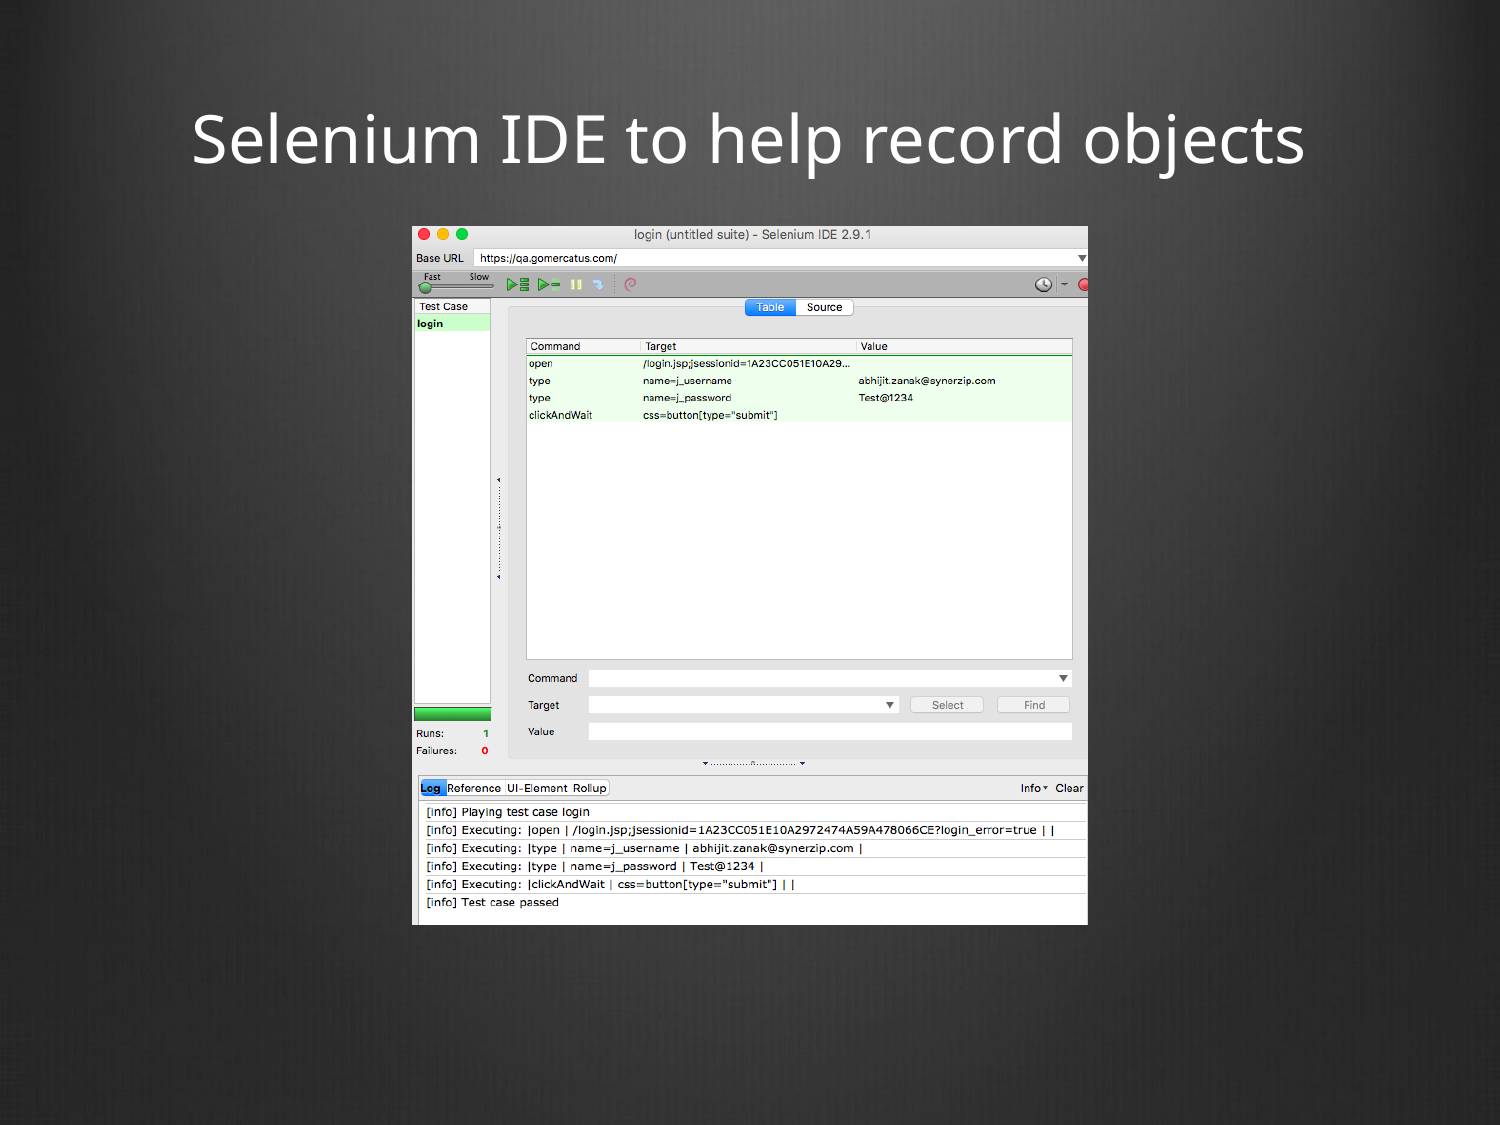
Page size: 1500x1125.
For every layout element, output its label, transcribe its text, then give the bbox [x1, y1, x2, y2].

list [412, 226, 1088, 925]
title Selenium IDE to help record objects [112, 19, 1388, 255]
